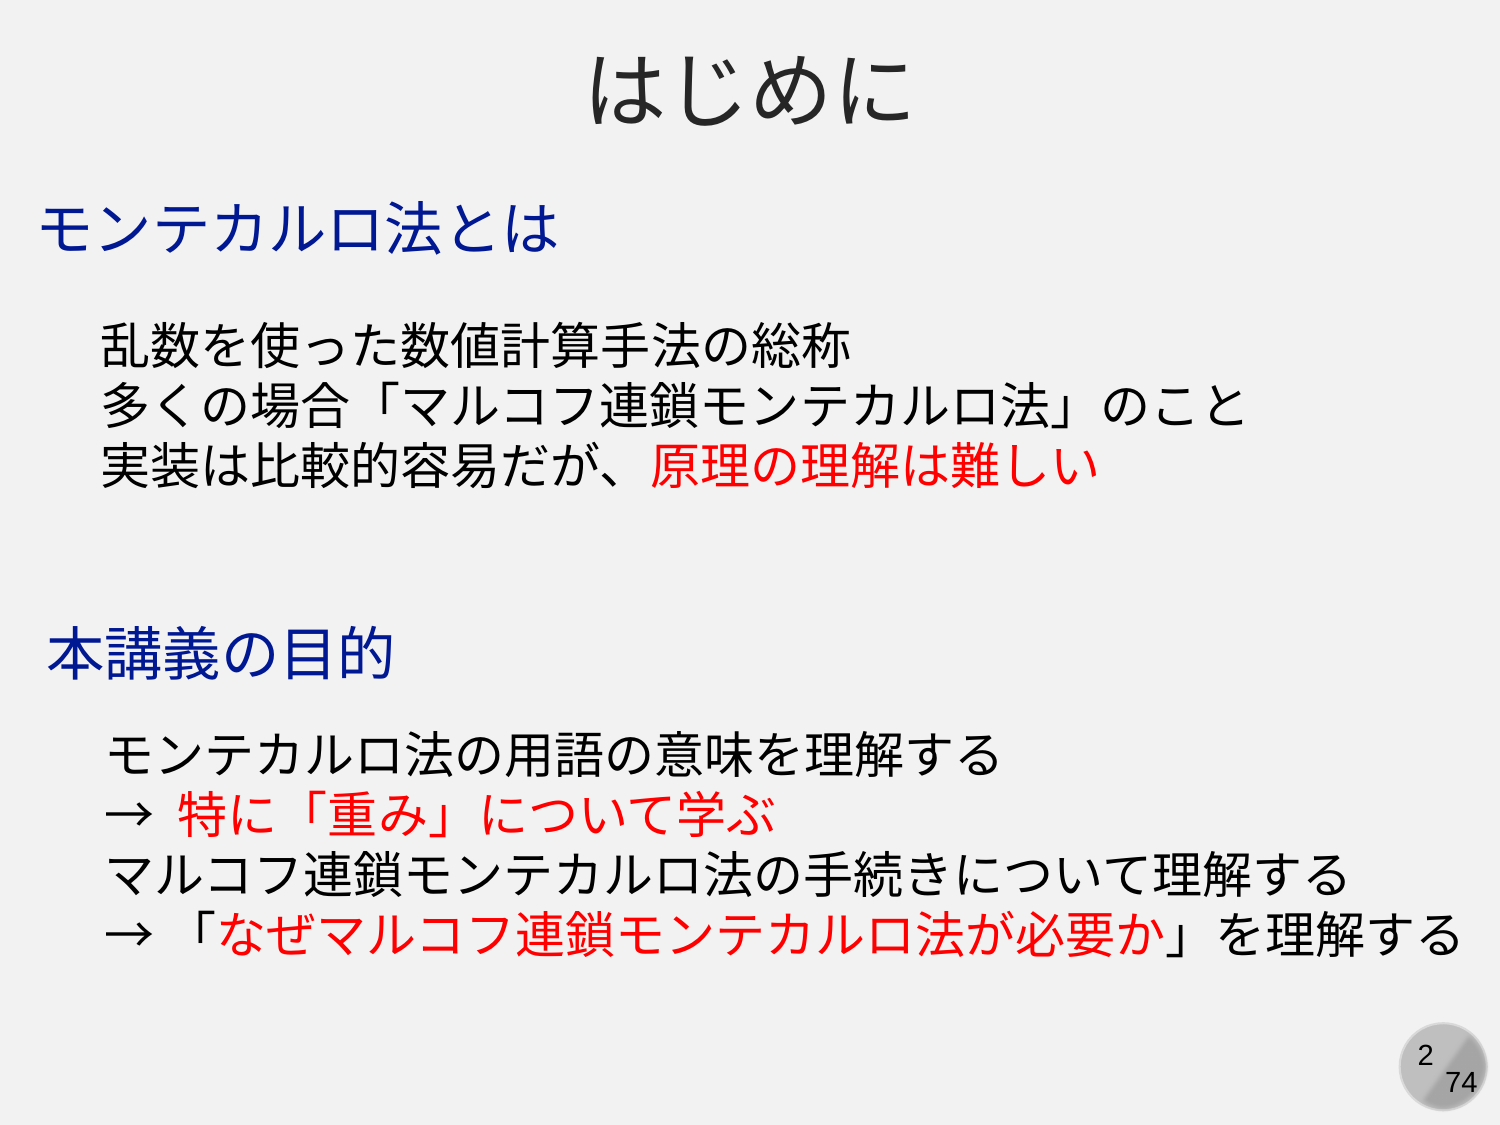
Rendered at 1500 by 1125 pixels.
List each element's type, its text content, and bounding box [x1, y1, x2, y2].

list はじめに [0, 31, 1500, 155]
text_box モンテカルロ法の用語の意味を理解する → 特に「重み」について学ぶ マルコフ連鎖モンテカルロ法の手続きについて理解する →「なぜマルコフ連鎖モンテカルロ法が必要か」を理解する [89, 715, 1481, 971]
text_box 本講義の目的 [31, 609, 411, 695]
text_box モンテカルロ法とは [20, 184, 575, 270]
text_box 乱数を使った数値計算手法の総称 多くの場合「マルコフ連鎖モンテカルロ法」のこと 実装は比較的容易だが、原理の理解は難しい [86, 307, 1265, 502]
